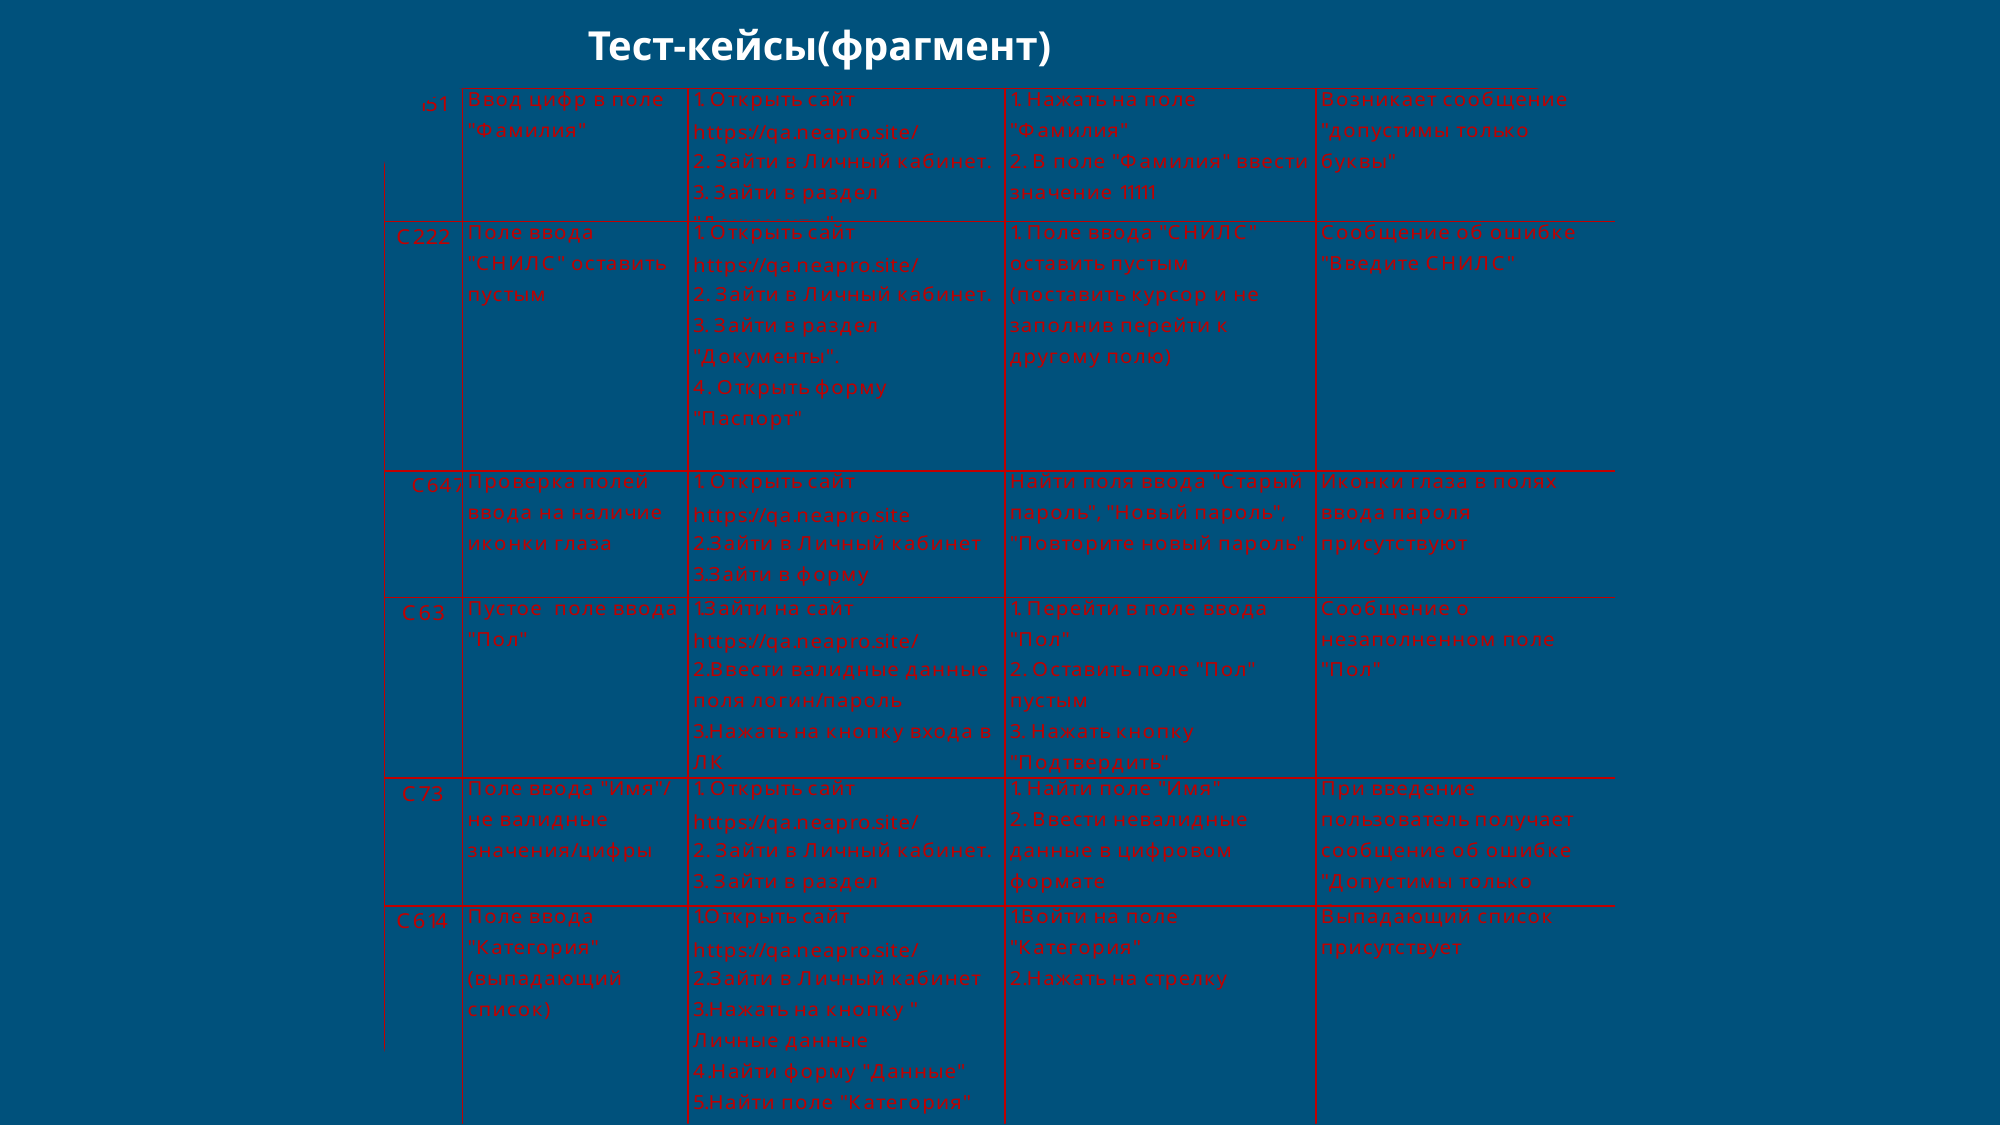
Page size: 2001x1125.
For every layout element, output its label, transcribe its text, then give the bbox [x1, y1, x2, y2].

picture [1403, 636, 1409, 645]
picture [1441, 945, 1449, 950]
picture [512, 230, 521, 237]
picture [1087, 761, 1095, 766]
picture [1491, 913, 1499, 922]
picture [855, 190, 864, 197]
picture [470, 816, 478, 825]
picture [1123, 944, 1129, 953]
picture [621, 260, 628, 269]
picture [505, 944, 512, 953]
picture [1498, 878, 1503, 887]
picture [1395, 127, 1402, 136]
picture [787, 291, 794, 300]
picture [1440, 636, 1449, 645]
picture [952, 291, 961, 300]
picture [849, 291, 858, 300]
picture [1095, 879, 1103, 884]
picture [615, 605, 622, 614]
picture [1565, 816, 1573, 825]
picture [776, 605, 785, 614]
picture [1495, 478, 1503, 487]
picture [1418, 540, 1425, 549]
picture [823, 1100, 831, 1105]
picture [1097, 975, 1102, 984]
picture [1096, 913, 1104, 922]
picture [652, 510, 660, 515]
picture [1196, 509, 1205, 518]
picture [1108, 353, 1117, 362]
picture [1143, 478, 1150, 487]
picture [786, 322, 793, 331]
picture [1465, 786, 1473, 791]
picture [1495, 127, 1500, 136]
picture [756, 322, 763, 331]
picture [697, 475, 703, 488]
picture [1355, 913, 1363, 922]
picture [1065, 913, 1073, 922]
picture [1083, 849, 1091, 854]
picture [559, 975, 564, 984]
picture [1286, 158, 1294, 167]
picture [1428, 96, 1436, 105]
picture [966, 849, 974, 854]
picture [1363, 817, 1369, 825]
picture [849, 847, 858, 856]
picture [1085, 878, 1092, 887]
picture [812, 130, 820, 135]
picture [1068, 509, 1074, 518]
picture [1124, 541, 1133, 548]
picture [793, 666, 800, 675]
picture [556, 540, 562, 549]
picture [1361, 158, 1368, 167]
picture [1566, 231, 1574, 236]
picture [1160, 509, 1165, 518]
picture [643, 96, 649, 105]
picture [1157, 913, 1163, 922]
picture [744, 415, 752, 424]
picture [787, 847, 794, 856]
picture [1045, 607, 1053, 612]
picture [1386, 785, 1393, 794]
picture [508, 605, 515, 614]
picture [1150, 843, 1155, 861]
picture [1141, 786, 1149, 791]
picture [614, 478, 620, 487]
picture [1075, 759, 1082, 768]
picture [1477, 478, 1484, 487]
picture [489, 975, 494, 984]
picture [528, 816, 534, 825]
picture [1188, 322, 1196, 331]
picture [1505, 636, 1513, 645]
picture [581, 944, 587, 953]
picture [766, 230, 771, 238]
picture [812, 263, 820, 268]
picture [900, 513, 908, 518]
picture [544, 913, 551, 922]
picture [743, 728, 748, 737]
picture [1085, 260, 1092, 269]
picture [966, 160, 974, 165]
picture [1487, 878, 1493, 887]
picture [1416, 98, 1424, 103]
picture [1186, 98, 1194, 103]
picture [1352, 816, 1358, 825]
picture [1187, 158, 1193, 167]
picture [1323, 944, 1331, 953]
picture [712, 756, 716, 768]
picture [1063, 666, 1070, 675]
picture [1407, 944, 1415, 953]
picture [1065, 728, 1070, 737]
picture [1035, 322, 1044, 331]
picture [624, 479, 633, 486]
picture [1015, 602, 1020, 615]
picture [1439, 878, 1444, 887]
picture [502, 785, 508, 794]
picture [1412, 229, 1421, 238]
picture [787, 158, 794, 167]
picture [526, 479, 534, 484]
picture [1453, 944, 1461, 953]
picture [1323, 540, 1331, 549]
picture [930, 1068, 935, 1077]
picture [1101, 785, 1110, 794]
picture [757, 291, 764, 300]
picture [1096, 260, 1101, 269]
picture [654, 98, 662, 103]
picture [1122, 666, 1127, 675]
picture [828, 1037, 837, 1046]
picture [1050, 816, 1057, 825]
picture [1065, 322, 1071, 331]
picture [502, 913, 508, 922]
picture [1184, 540, 1189, 549]
picture [1171, 540, 1178, 549]
picture [1323, 509, 1330, 518]
picture [947, 975, 956, 984]
picture [477, 975, 484, 984]
picture [948, 666, 957, 675]
picture [568, 540, 574, 549]
picture [978, 667, 987, 674]
picture [761, 913, 766, 922]
picture [901, 1099, 906, 1108]
picture [855, 879, 864, 886]
picture [1138, 353, 1144, 362]
picture [1128, 605, 1135, 614]
picture [786, 878, 793, 887]
picture [657, 260, 662, 269]
picture [787, 353, 796, 362]
picture [1534, 636, 1540, 645]
picture [1085, 158, 1091, 167]
picture [1336, 637, 1345, 644]
picture [785, 415, 792, 424]
picture [1114, 540, 1122, 549]
picture [1220, 540, 1228, 549]
picture [1143, 540, 1152, 549]
picture [562, 847, 568, 856]
picture [1101, 847, 1108, 856]
picture [1061, 975, 1066, 984]
picture [1112, 260, 1121, 269]
picture [1015, 910, 1020, 923]
picture [900, 130, 908, 135]
picture [1038, 847, 1047, 856]
picture [1335, 509, 1342, 518]
picture [1075, 189, 1083, 198]
picture [900, 263, 908, 268]
title Тест-кейсы(фрагмент) [84, 0, 1916, 89]
picture [601, 509, 607, 518]
picture [1323, 816, 1331, 825]
picture [1424, 816, 1432, 825]
picture [870, 189, 876, 198]
picture [724, 913, 731, 922]
picture [1051, 540, 1058, 549]
picture [1359, 127, 1367, 136]
picture [782, 540, 789, 549]
picture [881, 697, 887, 706]
picture [793, 229, 798, 238]
picture [902, 1068, 911, 1077]
picture [1207, 816, 1216, 825]
picture [505, 291, 512, 300]
picture [556, 605, 564, 614]
picture [804, 697, 813, 706]
picture [1071, 606, 1080, 613]
picture [1020, 941, 1024, 953]
picture [1061, 96, 1066, 105]
picture [756, 1068, 763, 1077]
picture [1442, 540, 1447, 549]
picture [1104, 322, 1111, 331]
picture [1159, 728, 1167, 737]
picture [1097, 96, 1102, 105]
picture [1561, 848, 1570, 855]
picture [532, 607, 540, 612]
picture [531, 785, 538, 794]
picture [892, 698, 898, 706]
picture [502, 816, 509, 825]
picture [1412, 605, 1421, 614]
picture [1047, 944, 1055, 953]
picture [1114, 96, 1123, 105]
picture [1186, 607, 1194, 612]
picture [1086, 666, 1093, 675]
picture [1015, 93, 1020, 106]
picture [780, 571, 787, 580]
picture [763, 666, 770, 675]
picture [1102, 190, 1110, 195]
picture [793, 785, 798, 794]
picture [502, 229, 508, 238]
picture [793, 96, 798, 105]
picture [849, 158, 858, 167]
picture [532, 847, 541, 856]
picture [531, 913, 538, 922]
picture [1553, 817, 1561, 822]
picture [900, 820, 908, 825]
picture [1440, 607, 1448, 612]
picture [779, 1006, 784, 1015]
picture [966, 293, 974, 298]
picture [1438, 785, 1446, 794]
picture [782, 785, 790, 794]
picture [813, 1099, 819, 1108]
picture [946, 1069, 954, 1074]
picture [1263, 510, 1269, 518]
picture [753, 1099, 760, 1108]
picture [912, 728, 919, 737]
picture [1079, 509, 1084, 518]
picture [1363, 96, 1372, 105]
picture [768, 1006, 776, 1015]
picture [512, 914, 521, 921]
picture [519, 848, 528, 855]
picture [960, 976, 969, 983]
picture [855, 323, 864, 330]
picture [782, 96, 790, 105]
picture [1338, 913, 1343, 922]
picture [916, 1068, 925, 1077]
picture [1142, 816, 1149, 825]
picture [1517, 98, 1525, 103]
picture [1213, 158, 1219, 167]
picture [1409, 261, 1417, 266]
picture [478, 941, 482, 953]
picture [736, 384, 744, 393]
picture [1071, 230, 1080, 237]
picture [870, 878, 876, 887]
picture [800, 384, 805, 393]
picture [1101, 729, 1107, 737]
picture [774, 354, 783, 361]
picture [1015, 782, 1020, 795]
picture [531, 229, 538, 238]
picture [1545, 638, 1553, 643]
picture [789, 1064, 794, 1082]
picture [877, 1099, 885, 1108]
picture [1506, 816, 1512, 825]
picture [544, 229, 551, 238]
picture [1450, 509, 1456, 518]
picture [470, 509, 477, 518]
picture [729, 478, 737, 487]
picture [1136, 324, 1144, 329]
picture [627, 605, 634, 614]
picture [697, 782, 703, 795]
picture [586, 605, 592, 614]
picture [1012, 509, 1020, 518]
picture [1373, 785, 1380, 794]
picture [978, 291, 985, 300]
picture [1399, 230, 1408, 237]
picture [1076, 322, 1085, 331]
picture [757, 847, 764, 856]
picture [1141, 759, 1148, 768]
picture [1114, 478, 1120, 487]
picture [1530, 96, 1538, 105]
picture [766, 786, 771, 794]
picture [1080, 291, 1087, 300]
picture [1131, 785, 1137, 794]
picture [1399, 260, 1406, 269]
picture [962, 666, 967, 675]
picture [573, 509, 582, 518]
picture [1323, 636, 1332, 645]
picture [1126, 478, 1132, 487]
picture [737, 697, 743, 706]
picture [1359, 262, 1367, 267]
picture [567, 816, 576, 825]
picture [756, 189, 763, 198]
picture [1205, 605, 1212, 614]
picture [738, 1037, 747, 1046]
picture [811, 353, 816, 362]
picture [1557, 98, 1566, 104]
picture [1023, 189, 1032, 198]
picture [782, 975, 789, 984]
picture [1122, 322, 1130, 331]
picture [1386, 944, 1394, 953]
picture [1386, 540, 1394, 549]
picture [1436, 849, 1444, 854]
picture [787, 914, 793, 922]
picture [1524, 478, 1530, 487]
picture [796, 728, 805, 737]
picture [1085, 816, 1092, 825]
picture [1085, 127, 1091, 136]
picture [1436, 127, 1441, 136]
picture [820, 380, 825, 398]
picture [1238, 818, 1246, 823]
picture [1114, 975, 1123, 984]
picture [1347, 260, 1354, 269]
picture [746, 605, 753, 614]
picture [598, 818, 606, 823]
picture [1106, 291, 1113, 300]
picture [752, 1038, 757, 1046]
picture [1484, 127, 1490, 136]
picture [868, 1006, 877, 1015]
picture [1373, 159, 1378, 167]
picture [1063, 540, 1070, 549]
picture [1058, 697, 1063, 706]
picture [1425, 787, 1433, 792]
picture [780, 697, 786, 706]
picture [743, 1006, 748, 1015]
picture [1070, 944, 1076, 953]
picture [782, 229, 790, 238]
picture [1147, 509, 1154, 518]
picture [1012, 697, 1020, 706]
picture [1156, 975, 1164, 984]
picture [1412, 478, 1418, 487]
picture [1156, 478, 1163, 487]
picture [1477, 816, 1485, 825]
picture [584, 478, 592, 487]
picture [934, 666, 943, 675]
picture [1059, 260, 1066, 269]
picture [1398, 787, 1406, 792]
picture [595, 96, 602, 105]
picture [982, 728, 989, 737]
picture [1090, 229, 1097, 238]
picture [900, 948, 908, 953]
picture [541, 509, 550, 518]
picture [1263, 160, 1271, 165]
picture [858, 1038, 866, 1043]
picture [873, 666, 878, 675]
picture [1055, 158, 1063, 167]
picture [812, 639, 820, 644]
picture [766, 479, 771, 487]
picture [757, 158, 764, 167]
picture [841, 728, 849, 737]
picture [947, 540, 956, 549]
picture [515, 945, 523, 950]
picture [978, 158, 985, 167]
picture [1052, 847, 1061, 856]
picture [510, 540, 519, 549]
picture [857, 541, 862, 549]
picture [1249, 293, 1257, 298]
picture [614, 96, 622, 105]
picture [1238, 158, 1245, 167]
picture [750, 571, 758, 580]
picture [1440, 231, 1448, 236]
picture [1235, 291, 1244, 300]
picture [1162, 323, 1170, 328]
picture [697, 910, 703, 923]
picture [1366, 478, 1375, 487]
picture [845, 605, 853, 614]
picture [1103, 229, 1110, 238]
picture [779, 728, 784, 737]
picture [1192, 847, 1199, 856]
picture [1146, 96, 1154, 105]
picture [1071, 785, 1078, 794]
picture [729, 96, 737, 105]
picture [1117, 291, 1122, 300]
picture [1139, 666, 1147, 675]
picture [1217, 605, 1224, 614]
picture [782, 478, 790, 487]
picture [1066, 847, 1071, 856]
picture [1115, 816, 1124, 825]
picture [646, 260, 654, 269]
picture [697, 226, 703, 239]
picture [952, 158, 961, 167]
picture [1251, 158, 1258, 167]
picture [1237, 478, 1245, 487]
picture [952, 847, 961, 856]
picture [727, 666, 734, 675]
picture [528, 944, 534, 953]
picture [506, 975, 514, 984]
picture [485, 96, 492, 105]
picture [843, 975, 852, 984]
picture [596, 606, 605, 613]
picture [1394, 509, 1402, 518]
picture [482, 509, 489, 518]
picture [887, 1100, 896, 1107]
picture [562, 92, 567, 110]
picture [1062, 818, 1070, 823]
picture [1057, 291, 1064, 300]
picture [1373, 636, 1382, 645]
picture [1146, 605, 1154, 614]
picture [1036, 260, 1043, 269]
picture [841, 913, 848, 922]
picture [1362, 878, 1370, 887]
picture [1195, 975, 1201, 984]
picture [1395, 848, 1403, 853]
picture [960, 541, 969, 548]
picture [512, 786, 521, 793]
picture [812, 820, 820, 825]
picture [978, 847, 985, 856]
picture [1276, 540, 1282, 549]
picture [1128, 913, 1136, 922]
picture [1407, 540, 1415, 549]
picture [766, 97, 771, 105]
picture [729, 229, 737, 238]
picture [514, 478, 521, 487]
picture [812, 948, 820, 953]
picture [1085, 478, 1093, 487]
picture [1015, 226, 1020, 239]
picture [1149, 353, 1154, 362]
picture [544, 785, 551, 794]
picture [1148, 260, 1155, 269]
picture [1418, 944, 1425, 953]
picture [850, 1096, 854, 1108]
picture [1129, 818, 1137, 823]
picture [868, 728, 877, 737]
picture [842, 1037, 847, 1046]
picture [483, 817, 491, 822]
picture [889, 668, 897, 673]
picture [812, 513, 820, 518]
picture [857, 976, 862, 984]
picture [1454, 636, 1463, 645]
picture [1427, 637, 1435, 642]
picture [825, 697, 833, 706]
picture [801, 567, 806, 585]
picture [783, 1099, 791, 1108]
picture [841, 1006, 849, 1015]
picture [1047, 697, 1055, 706]
picture [843, 540, 852, 549]
picture [1015, 874, 1020, 892]
picture [729, 785, 737, 794]
picture [431, 914, 438, 927]
picture [1061, 229, 1067, 238]
picture [1180, 976, 1189, 983]
picture [1203, 785, 1209, 794]
picture [755, 697, 761, 706]
picture [697, 602, 705, 615]
picture [796, 1006, 805, 1015]
picture [814, 1037, 823, 1046]
picture [1019, 291, 1027, 300]
picture [1054, 478, 1062, 487]
picture [695, 697, 703, 706]
picture [1057, 945, 1066, 952]
picture [1459, 540, 1466, 549]
picture [870, 322, 876, 331]
picture [859, 666, 867, 675]
picture [1408, 913, 1414, 922]
picture [789, 384, 797, 393]
picture [768, 728, 776, 737]
picture [1460, 816, 1465, 825]
picture [611, 843, 616, 861]
picture [1221, 817, 1226, 825]
picture [1126, 155, 1131, 168]
picture [1179, 667, 1187, 672]
picture [786, 189, 793, 198]
picture [1414, 636, 1422, 645]
picture [1095, 159, 1103, 164]
picture [1024, 124, 1029, 137]
picture [1062, 191, 1070, 196]
picture [900, 639, 908, 644]
picture [1152, 759, 1157, 768]
picture [1064, 759, 1071, 768]
picture [1400, 816, 1407, 825]
picture [1168, 915, 1176, 920]
picture [769, 1039, 777, 1044]
picture [756, 878, 763, 887]
picture [1051, 353, 1057, 362]
picture [773, 384, 778, 393]
picture [1130, 728, 1139, 737]
picture [1287, 540, 1292, 549]
picture [793, 478, 798, 487]
picture [481, 1006, 489, 1015]
picture [739, 667, 748, 674]
picture [697, 93, 703, 106]
picture [1449, 816, 1455, 825]
picture [470, 291, 478, 300]
picture [1434, 817, 1442, 822]
picture [482, 124, 487, 137]
picture [481, 847, 489, 856]
picture [1408, 847, 1417, 856]
picture [1399, 606, 1408, 613]
